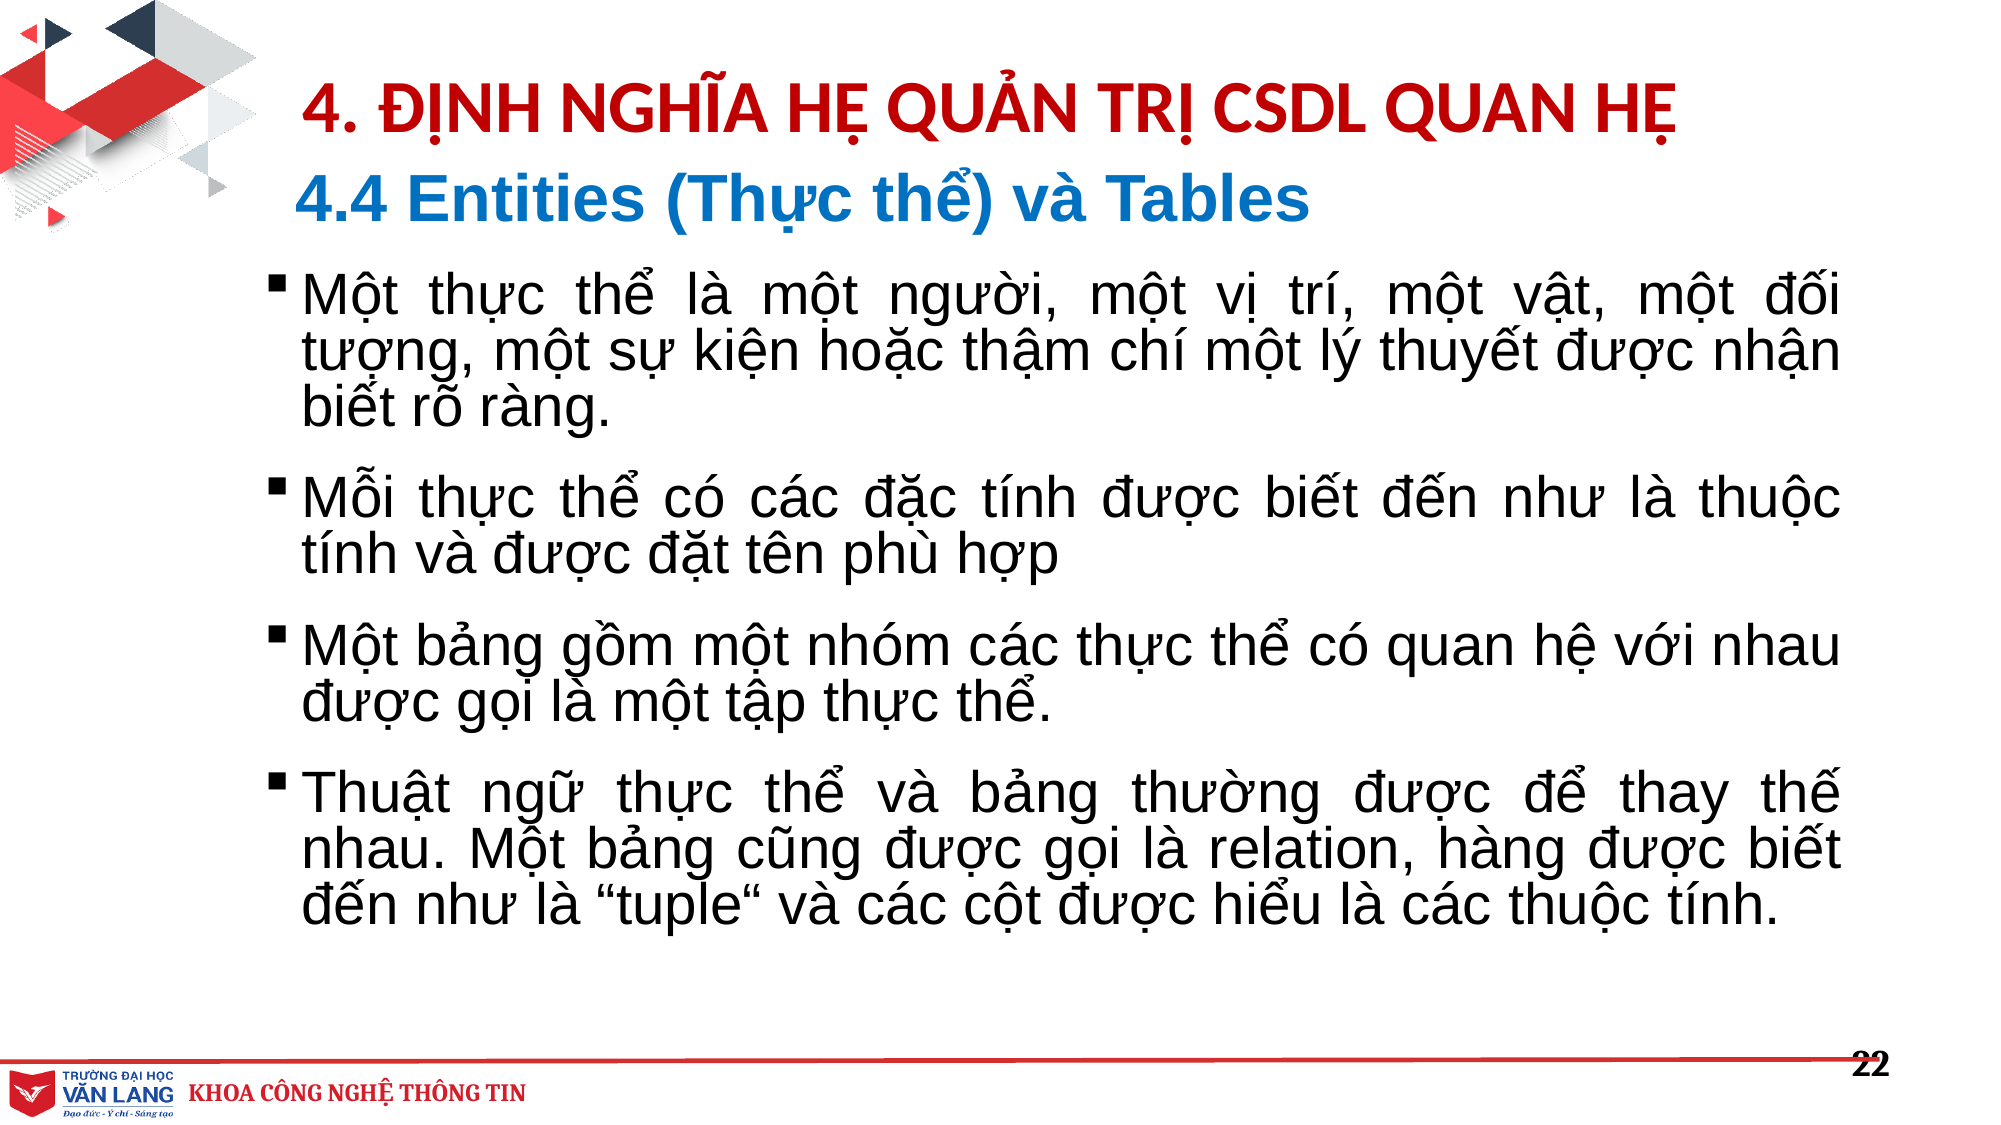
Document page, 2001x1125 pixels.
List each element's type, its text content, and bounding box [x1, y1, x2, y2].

list Một thực thể là một người, một vị trí, một vật, một đối tượng, một sự kiện hoặc thậm chí một lý thuyết được nhận biết rõ ràng. Mỗi thực thể có các đặc tính được biết đến như là thuộc tính và được đặt tên phù hợp Một bảng gồm một nhóm các thực thể có quan hệ với nhau được gọi là một tập thực thể. Thuật ngữ thực thể và bảng thường được để thay thế nhau. Một bảng cũng được gọi là relation, hàng được biết đến như là “tuple“ và các cột được hiểu là các thuộc tính. [249, 262, 1859, 1025]
picture [0, 0, 256, 233]
picture [8, 1069, 173, 1118]
text_box 4. ĐỊNH NGHĨA HỆ QUẢN TRỊ CSDL QUAN HỆ [287, 50, 1712, 155]
title 4.4 Entities (Thực thể) và Tables [280, 156, 1859, 237]
